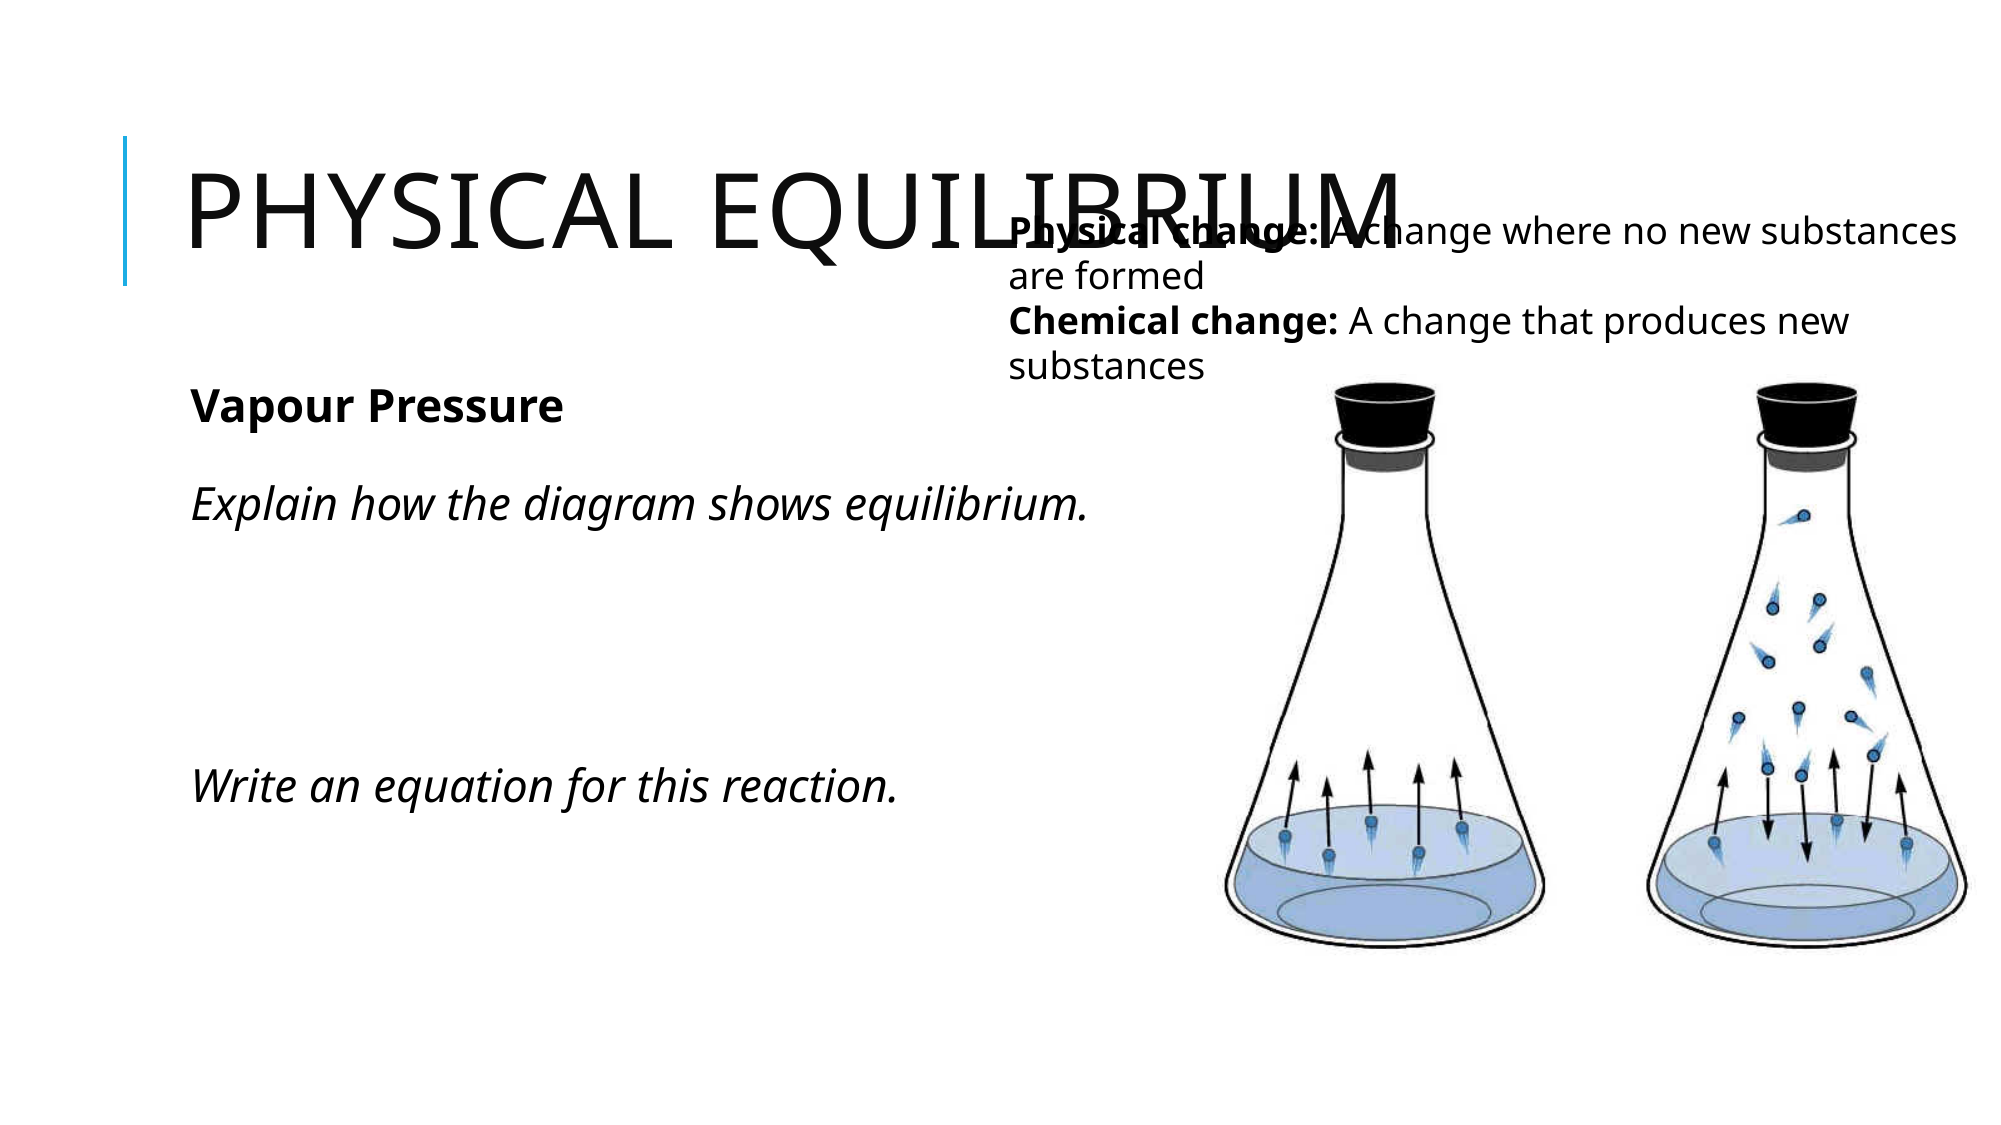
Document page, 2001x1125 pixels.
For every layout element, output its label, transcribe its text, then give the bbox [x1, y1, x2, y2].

title Physical Equilibrium [168, 96, 1763, 342]
picture [1215, 374, 1977, 965]
list Vapour Pressure Explain how the diagram shows equilibrium. Write an equation for this reaction. [168, 375, 1763, 1035]
text_box Physical change: A change where no new substances are formed Chemical change: A change that produces new substances [993, 199, 2000, 395]
